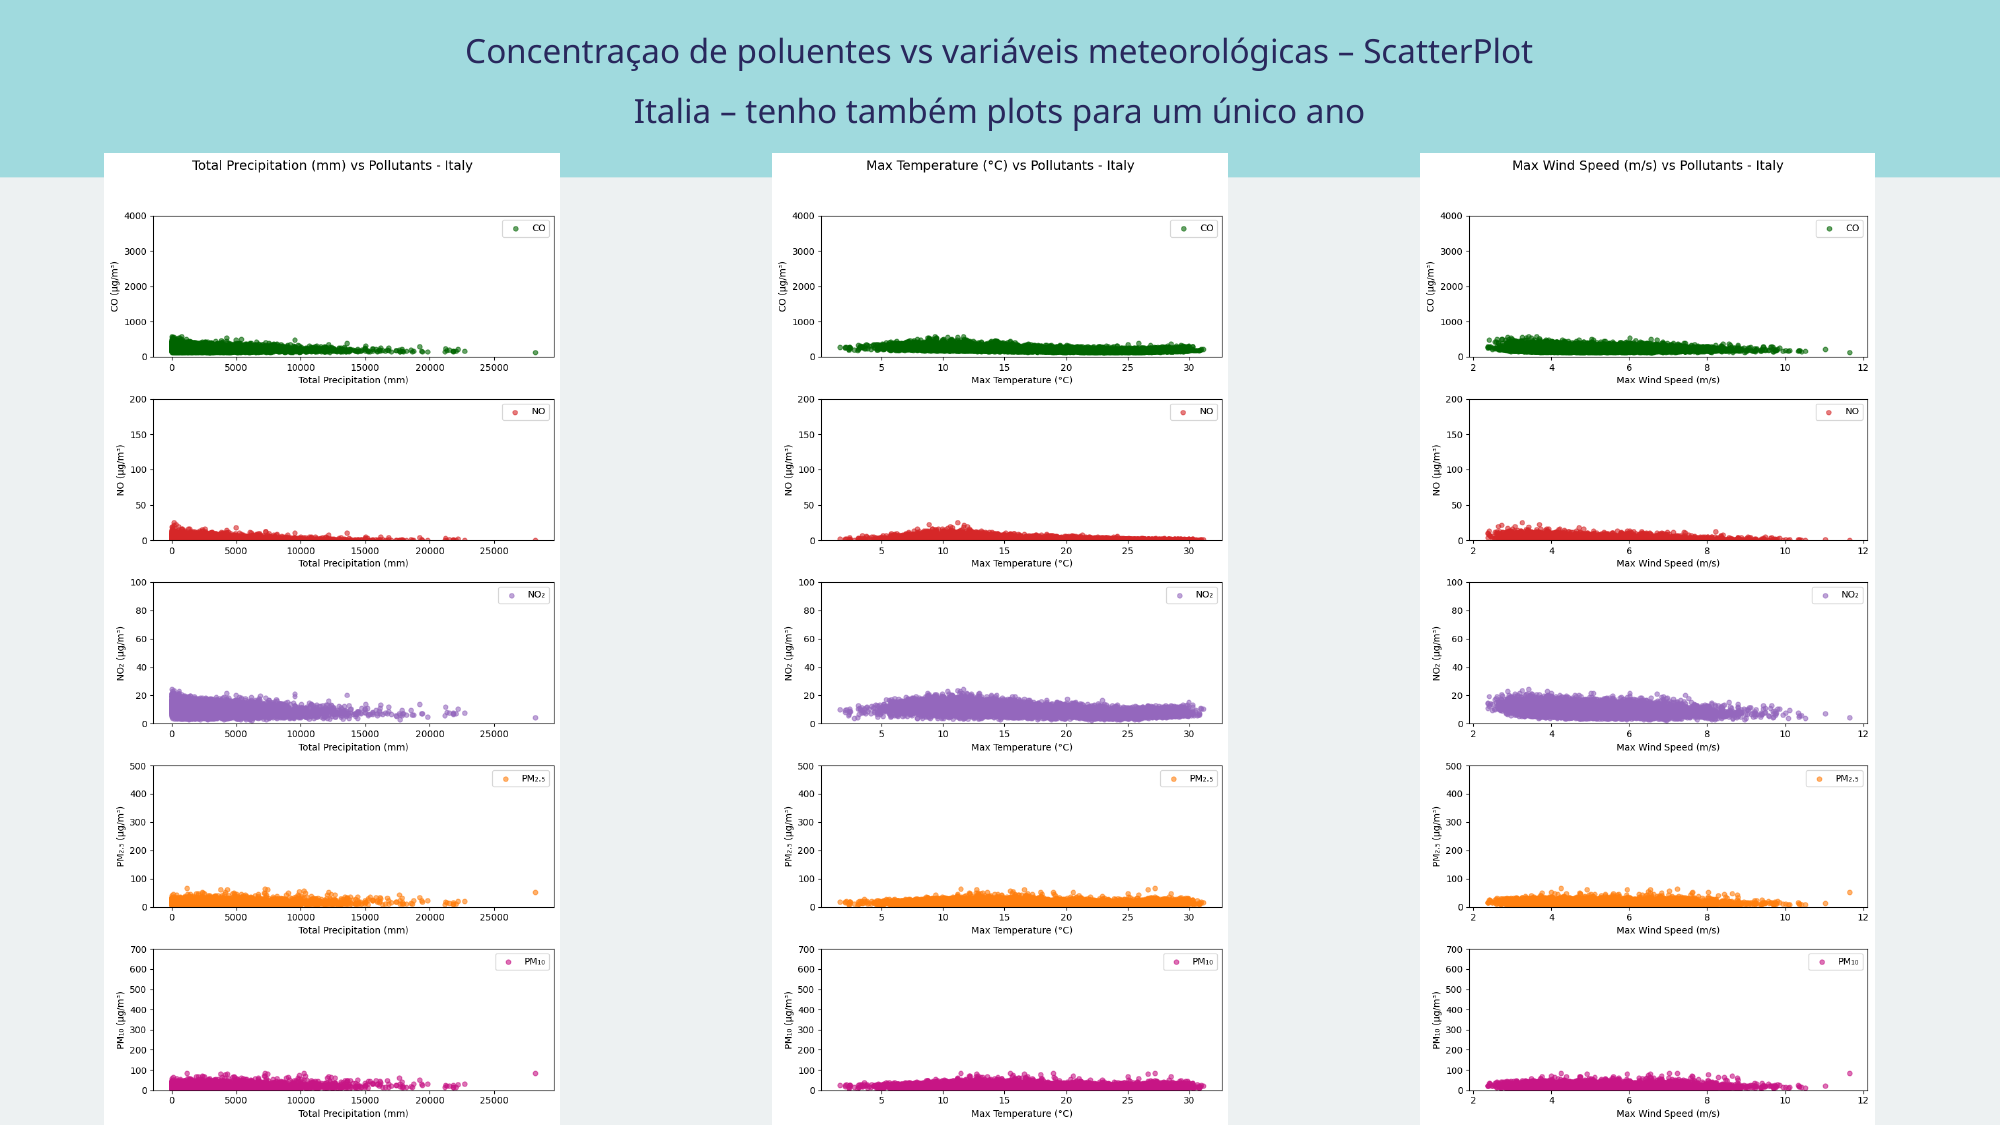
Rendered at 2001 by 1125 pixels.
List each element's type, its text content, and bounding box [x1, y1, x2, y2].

picture [772, 153, 1228, 1125]
picture [104, 153, 560, 1125]
slide_number 35 [1412, 1042, 1420, 1103]
picture [1420, 153, 1875, 1125]
list Concentraçao de poluentes vs variáveis meteorológicas – ScatterPlot Italia – tenho também plots para um único ano [0, 22, 2000, 154]
